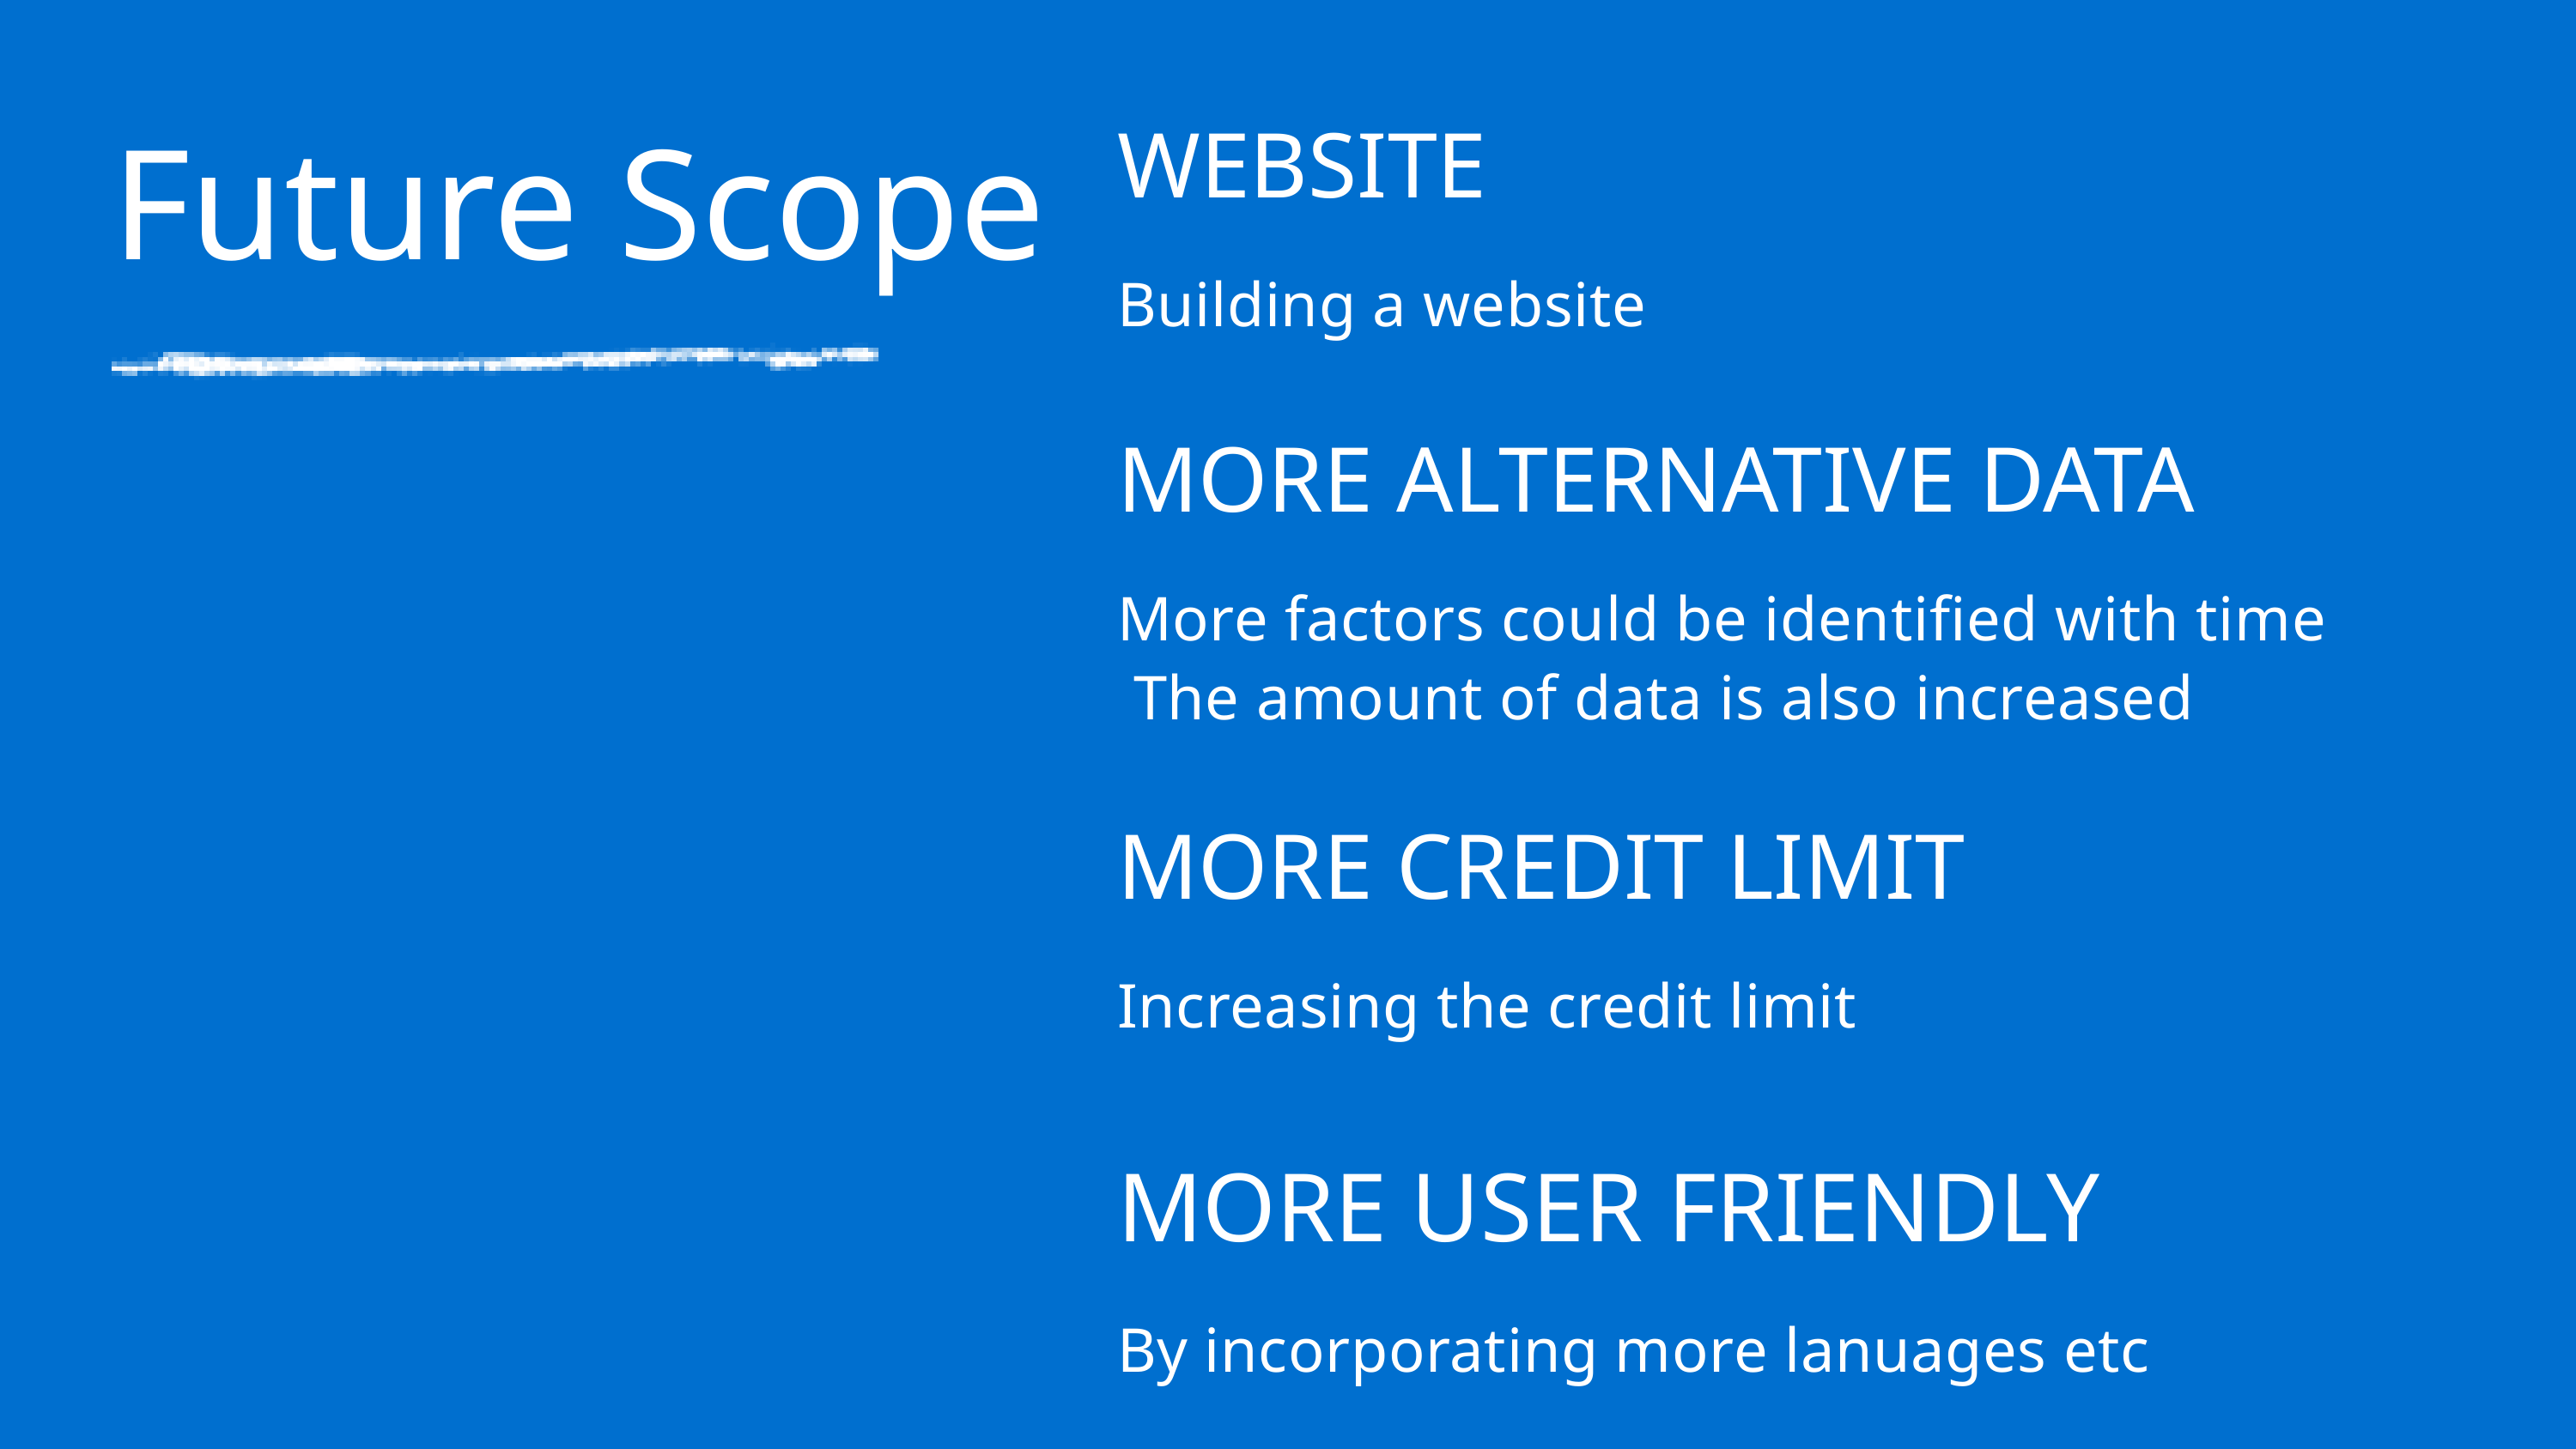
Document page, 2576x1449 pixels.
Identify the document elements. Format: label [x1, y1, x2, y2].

text_box [1116, 112, 2576, 335]
text_box [1116, 1153, 2576, 1380]
text_box [1116, 814, 2561, 1036]
text_box [111, 112, 1151, 424]
text_box [1116, 427, 2561, 729]
